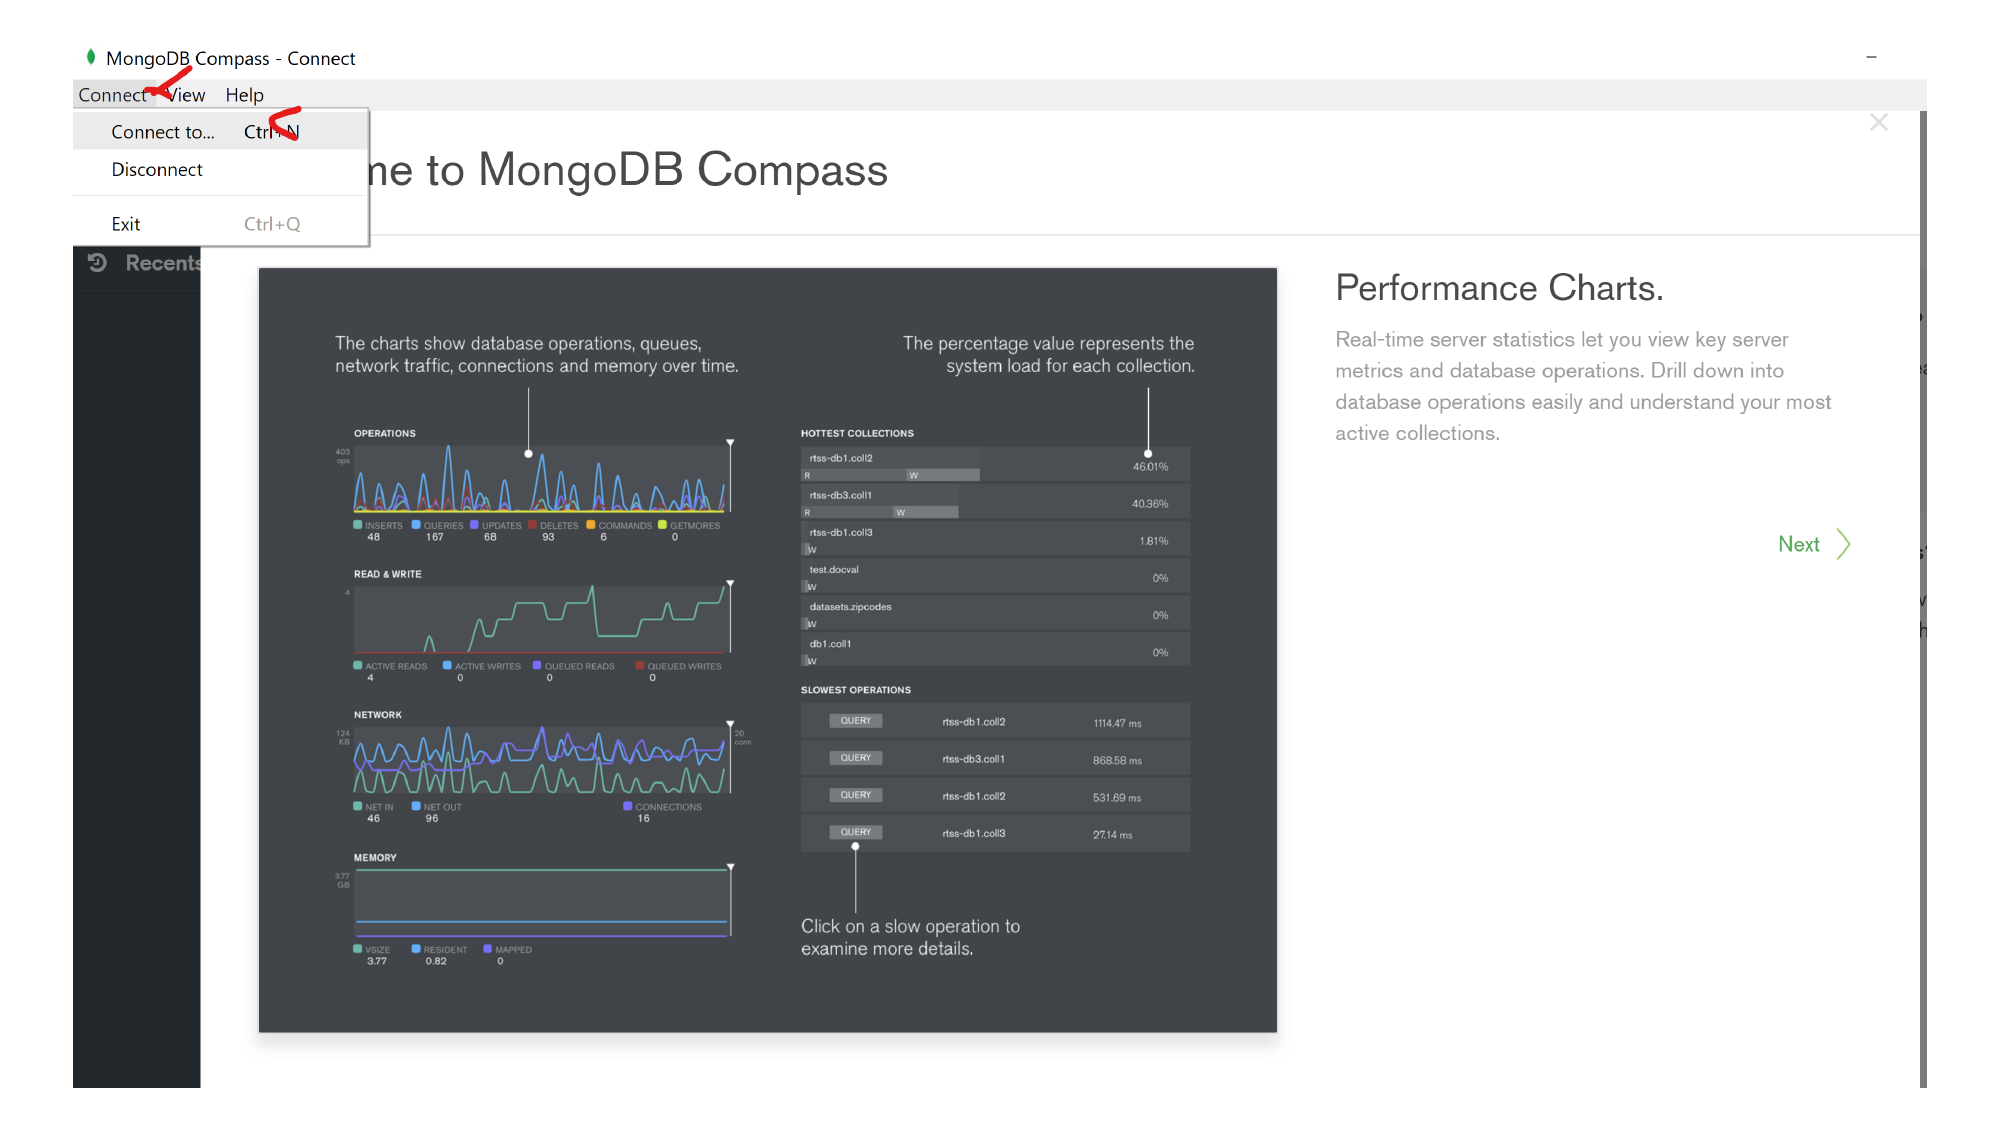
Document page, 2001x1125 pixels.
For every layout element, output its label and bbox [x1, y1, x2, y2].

picture [73, 37, 1927, 1088]
